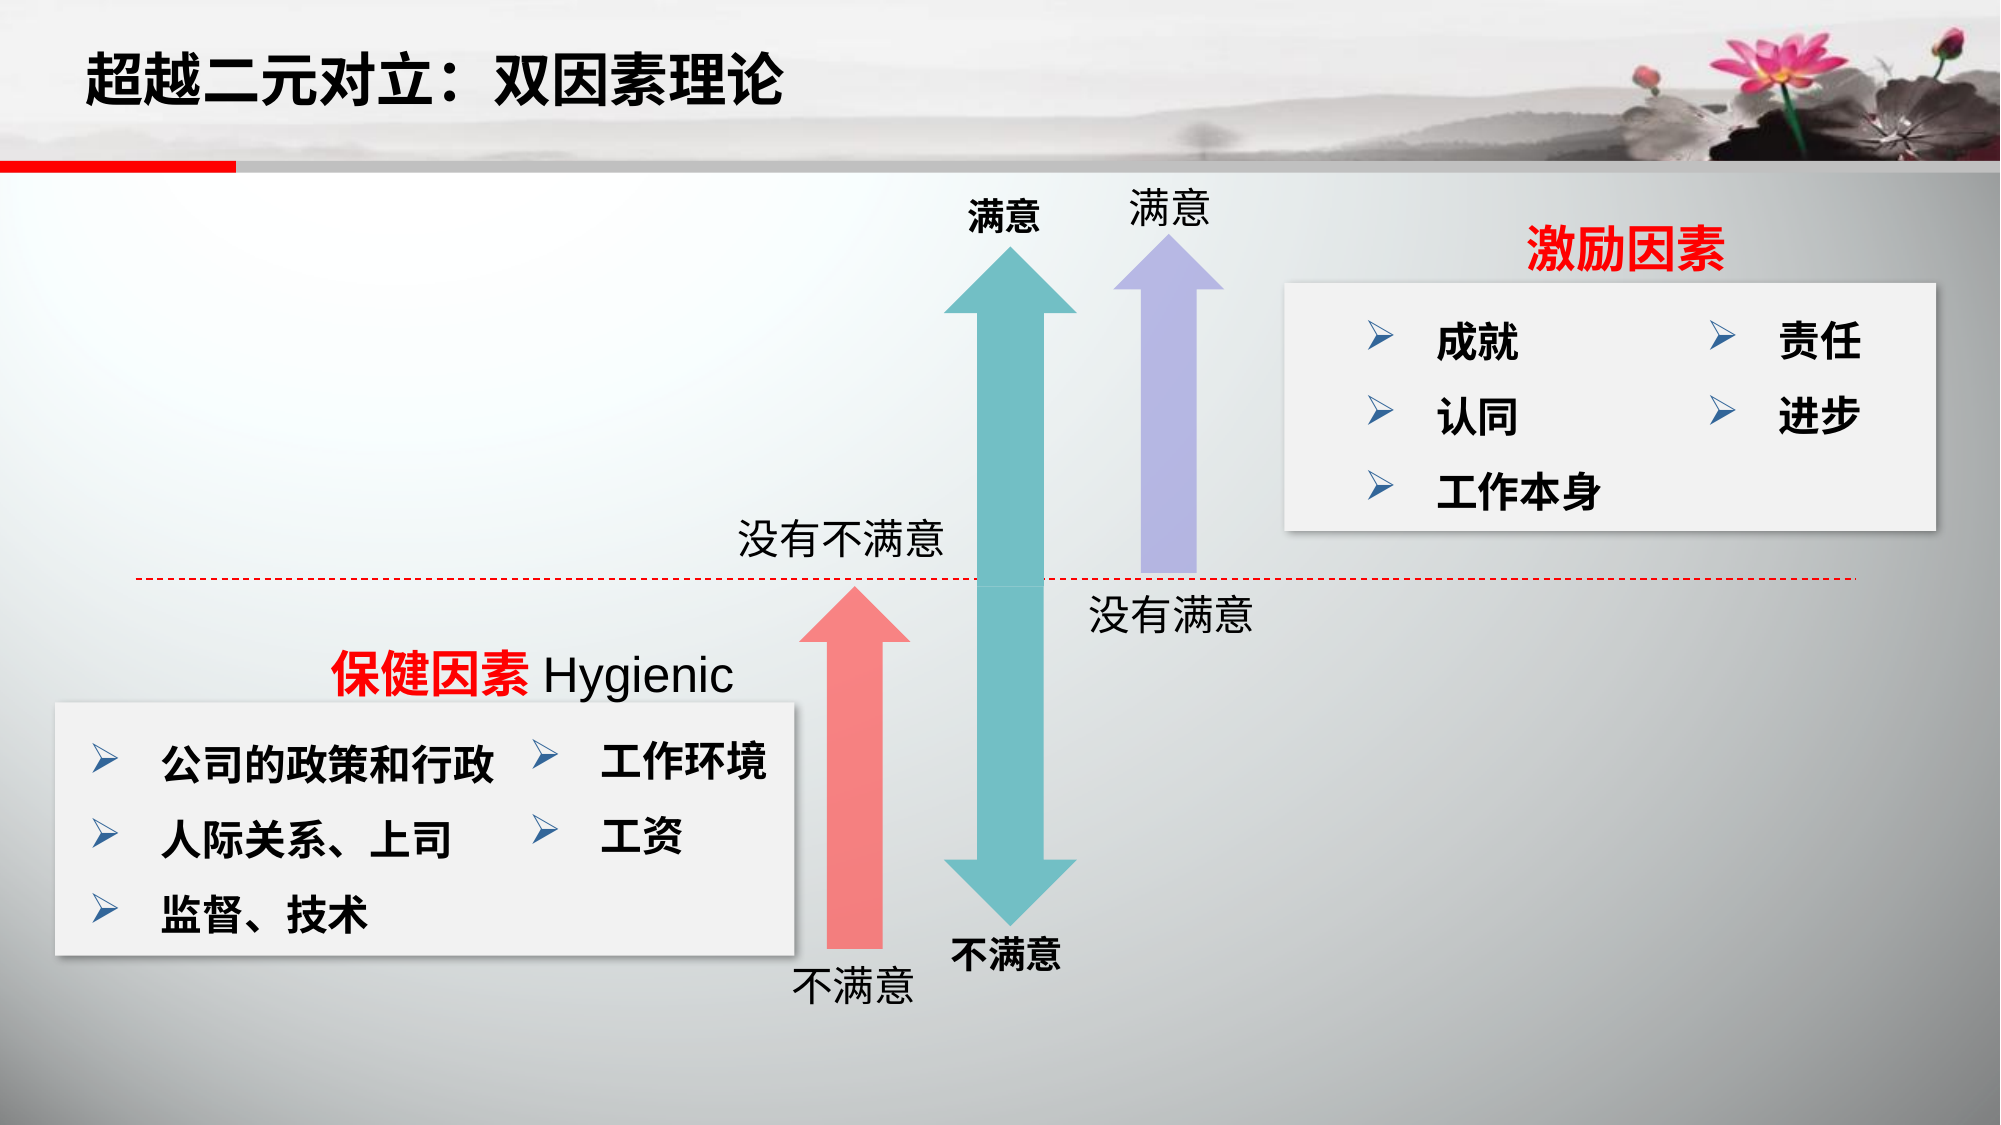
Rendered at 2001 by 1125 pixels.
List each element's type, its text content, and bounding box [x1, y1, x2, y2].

text_box [797, 591, 913, 951]
text_box [55, 702, 795, 956]
picture [0, 173, 2000, 1125]
text_box 没有不满意 [722, 505, 962, 571]
text_box [943, 591, 1077, 924]
text_box [943, 246, 1078, 578]
text_box [1284, 282, 1937, 531]
text_box 保健因素Hygienic [315, 609, 550, 705]
text_box 责任 进步 [1691, 282, 1940, 448]
text_box [1073, 582, 1271, 586]
text_box 满意 [952, 185, 1057, 246]
text_box 成就 认同 工作本身 [1346, 282, 1639, 512]
text_box 满意 [1113, 182, 1224, 233]
text_box 工作环境 工资 [514, 702, 794, 868]
text_box 不满意 [936, 924, 1079, 984]
text_box 激励因素 [1511, 185, 1745, 281]
text_box [977, 582, 1044, 586]
text_box 没有满意 [1073, 591, 1271, 646]
text_box 超越二元对立：双因素理论 [70, 21, 1543, 135]
text_box 公司的政策和行政 人际关系、上司 监督、技术 [70, 705, 515, 935]
text_box [1111, 233, 1227, 576]
picture [0, 0, 2000, 160]
text_box 不满意 [776, 952, 932, 1018]
